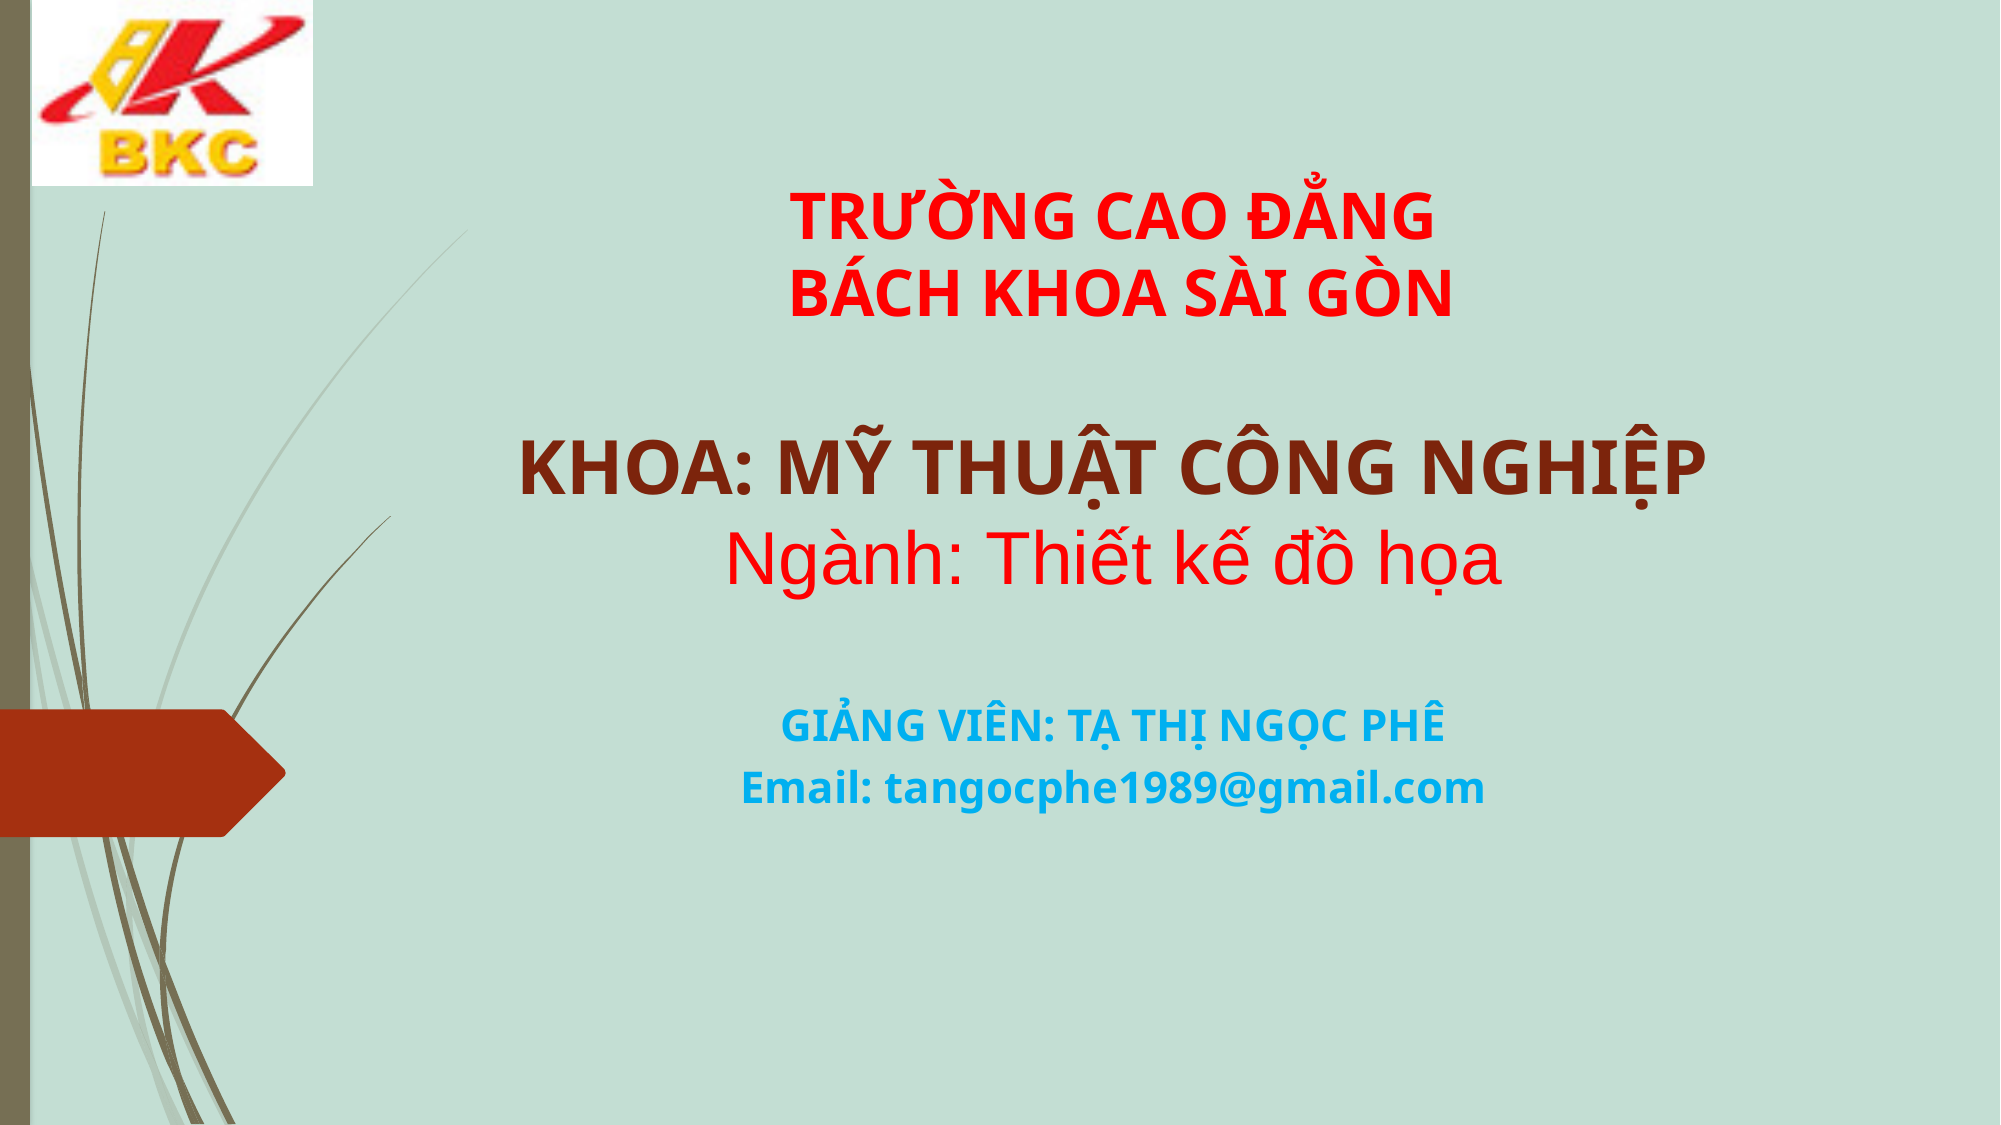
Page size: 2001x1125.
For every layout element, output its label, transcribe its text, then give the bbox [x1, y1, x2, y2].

picture [31, 0, 313, 186]
text_box TRƯỜNG CAO ĐẲNG BÁCH KHOA SÀI GÒN KHOA: MỸ THUẬT CÔNG NGHIỆP Ngành: Thiết kế đồ họa GIẢNG VIÊN: TẠ THỊ NGỌC PHÊ Email: tangocphe1989@gmail.com [233, 82, 1993, 1085]
